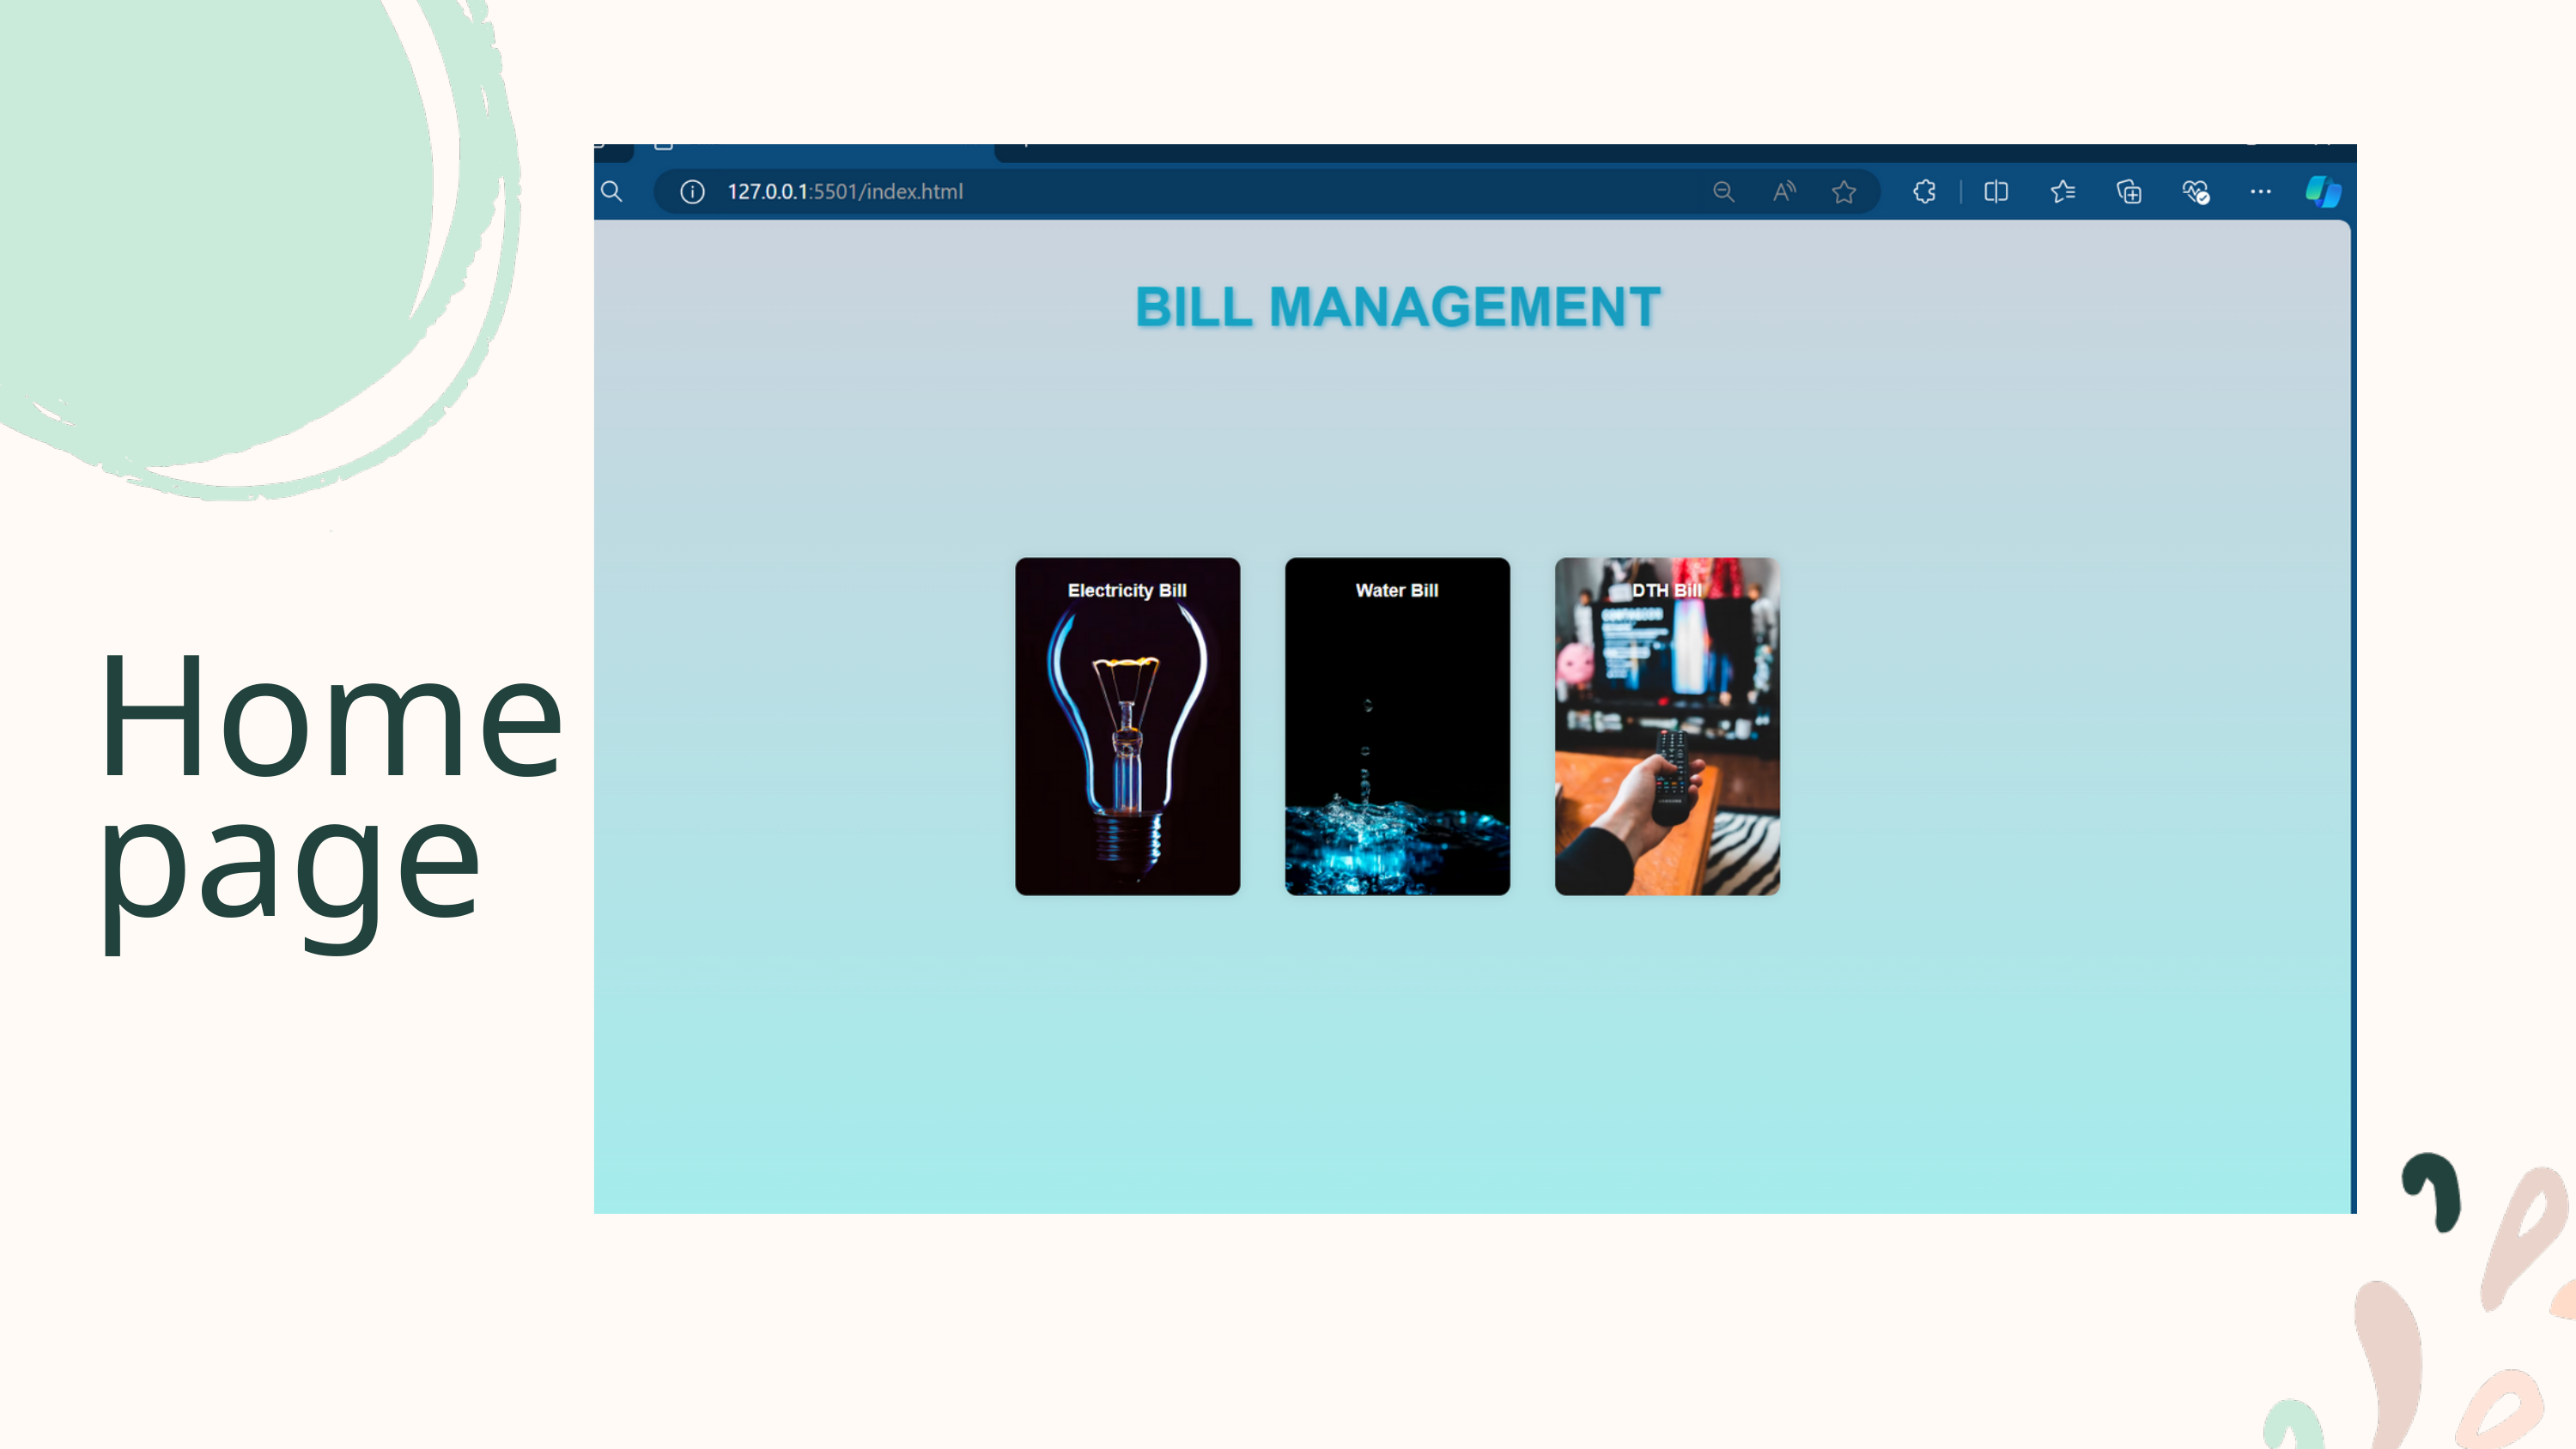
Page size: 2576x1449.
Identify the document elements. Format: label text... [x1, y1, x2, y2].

text_box [2141, 1128, 2576, 1449]
text_box [593, 144, 2357, 1215]
text_box Home page [91, 667, 685, 950]
text_box [0, 0, 523, 532]
